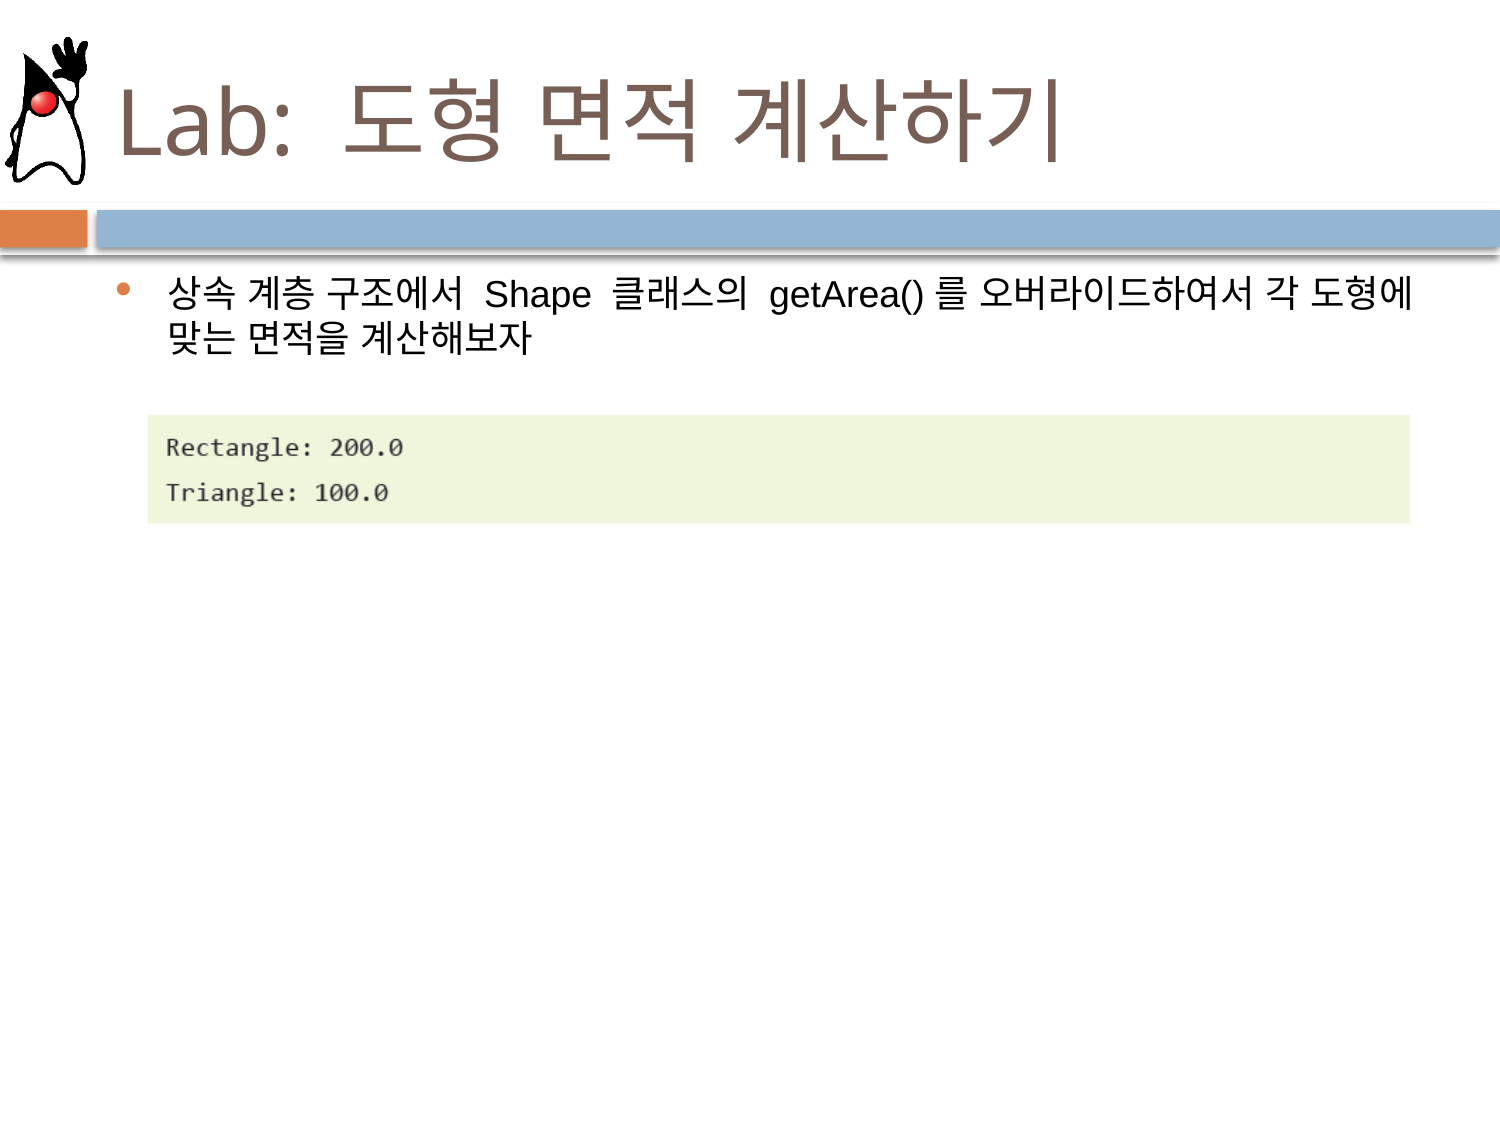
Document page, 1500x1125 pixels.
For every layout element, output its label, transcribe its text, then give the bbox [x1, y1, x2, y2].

list 상속 계층 구조에서 Shape 클래스의 getArea()를 오버라이드하여서 각 도형에 맞는 면적을 계산해보자 [100, 262, 1438, 1000]
picture [137, 394, 1420, 536]
picture [5, 37, 88, 185]
title Lab: 도형 면적 계산하기 [100, 37, 1438, 200]
